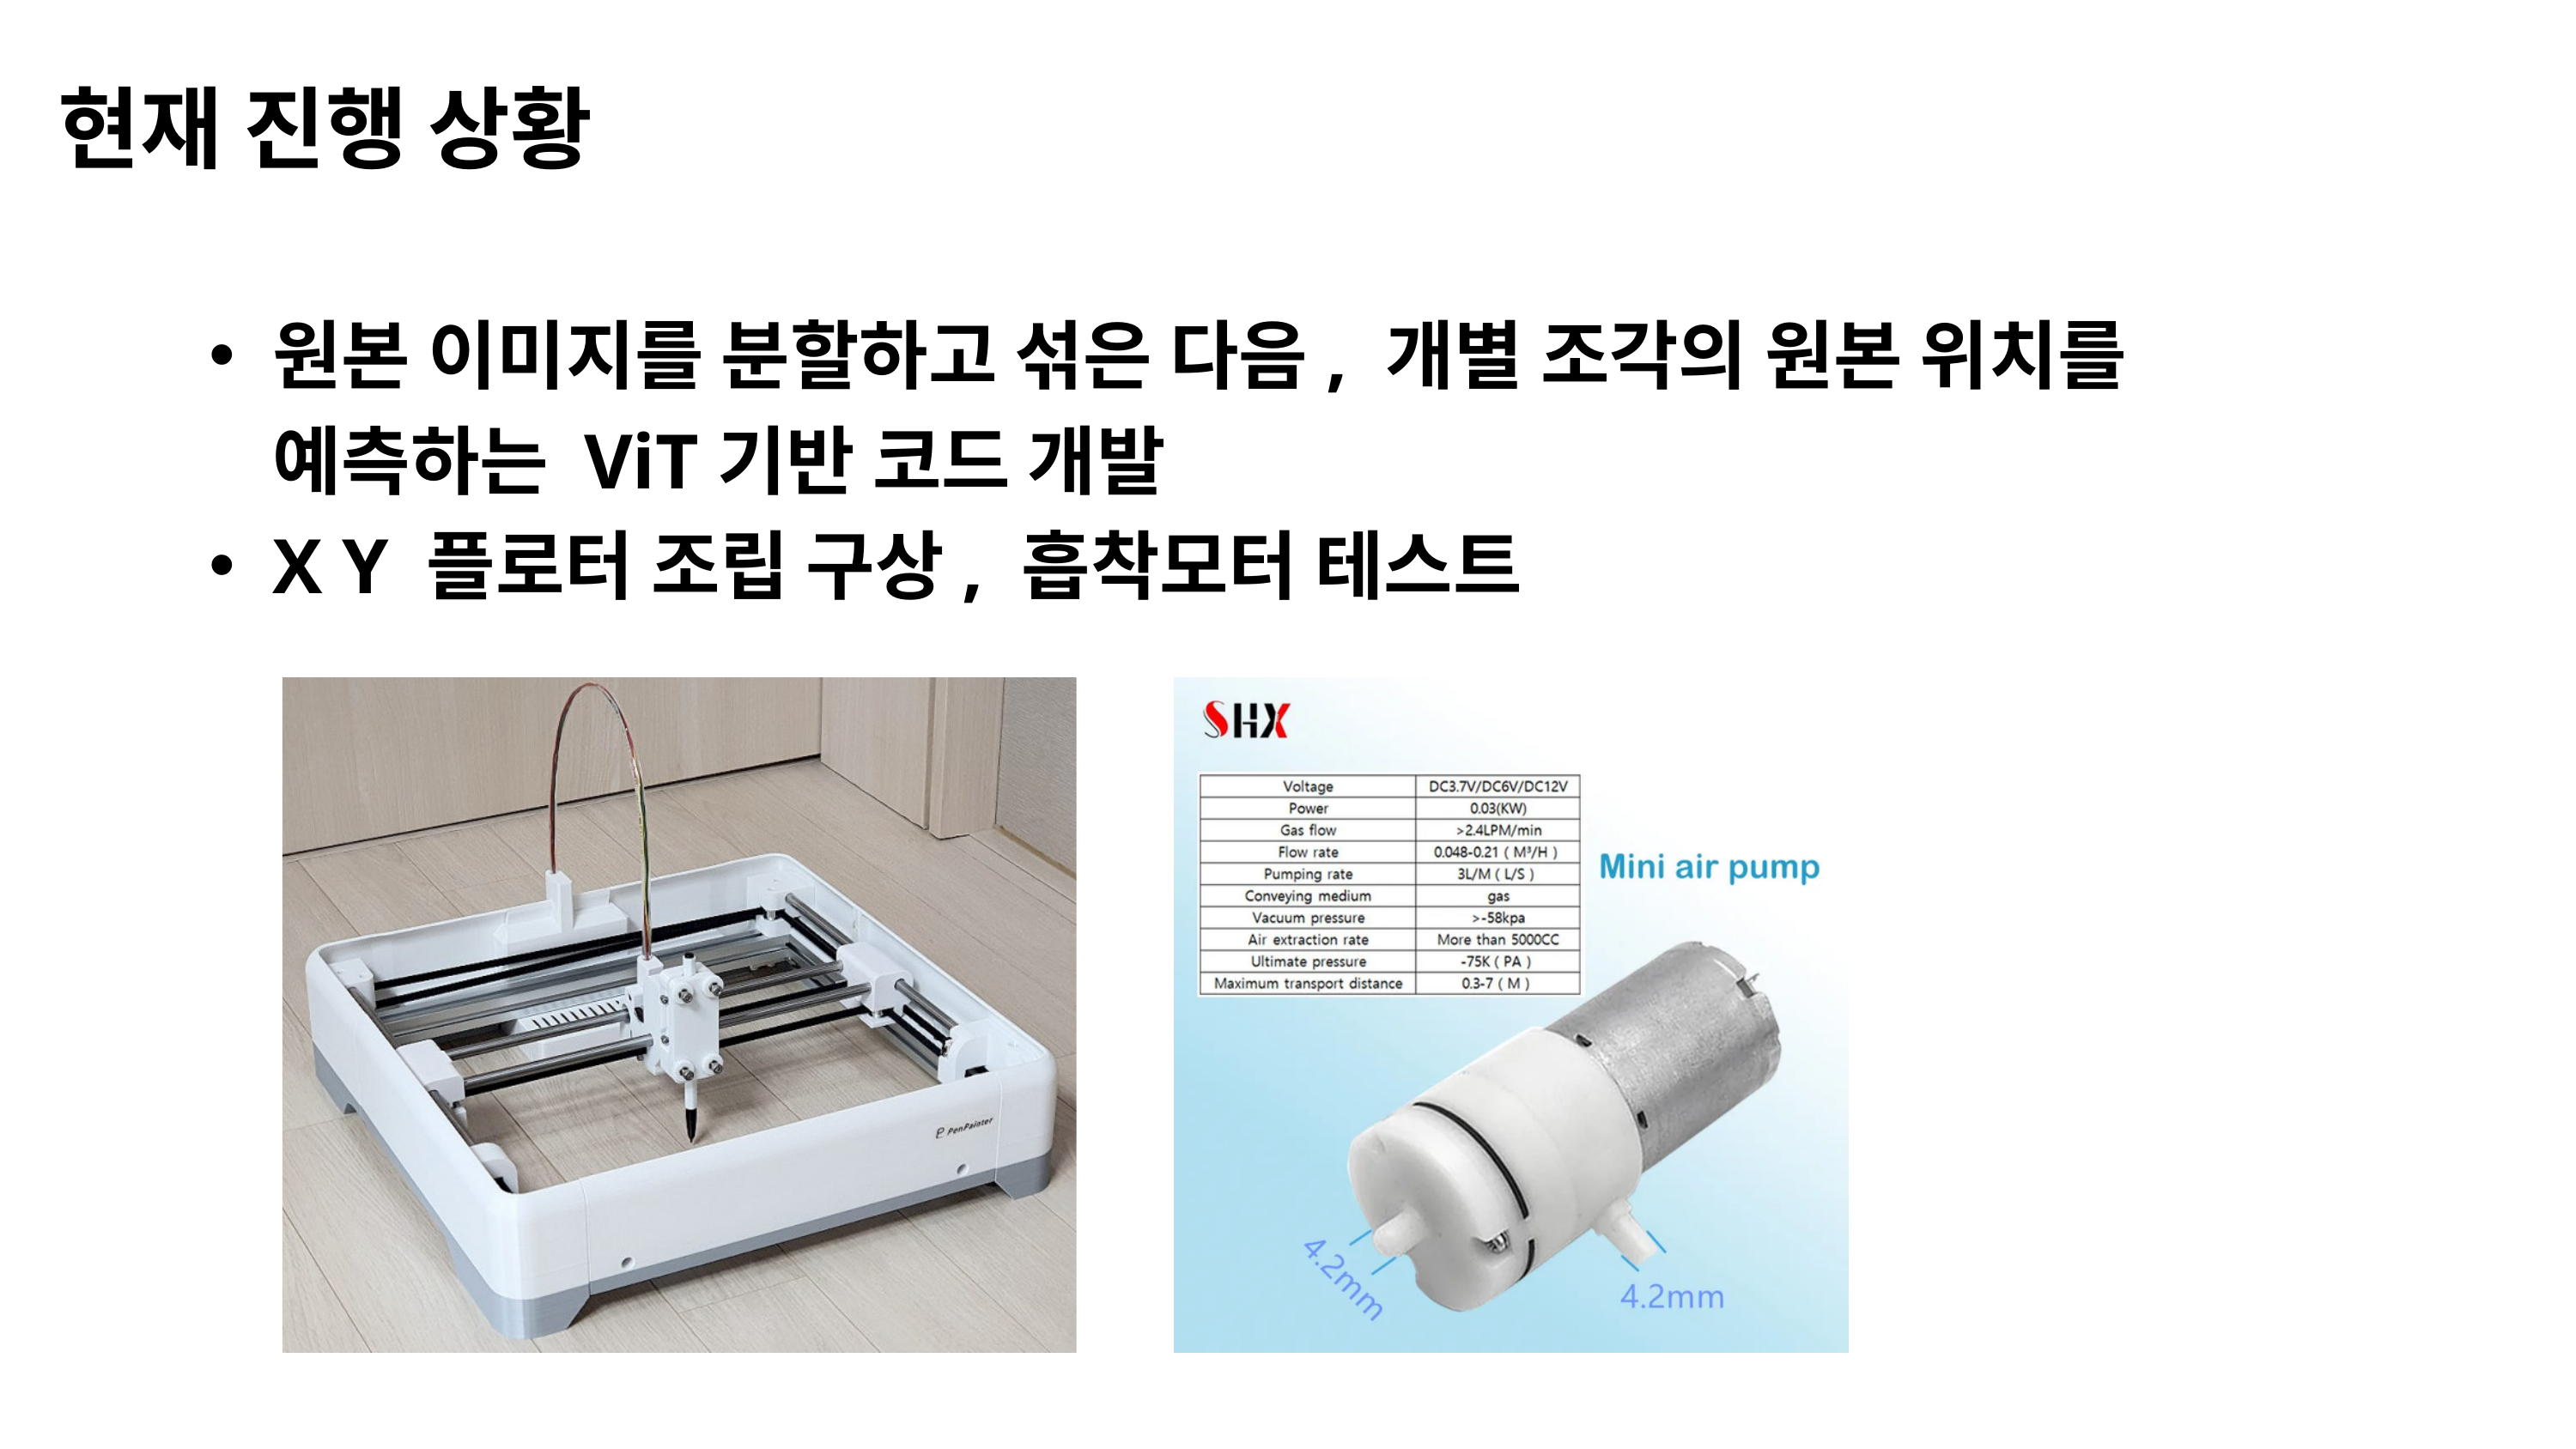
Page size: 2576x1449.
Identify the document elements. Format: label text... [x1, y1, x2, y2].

text_box [1174, 677, 1849, 1353]
text_box 현재 진행 상황 [58, 54, 2290, 180]
text_box 원본 이미지를 분할하고 섞은 다음, 개별 조각의 원본 위치를 예측하는 ViT기반 코드 개발 X Y 플로터 조립 구상, 흡착모터 테스트 [144, 293, 2132, 609]
text_box [282, 677, 1077, 1353]
